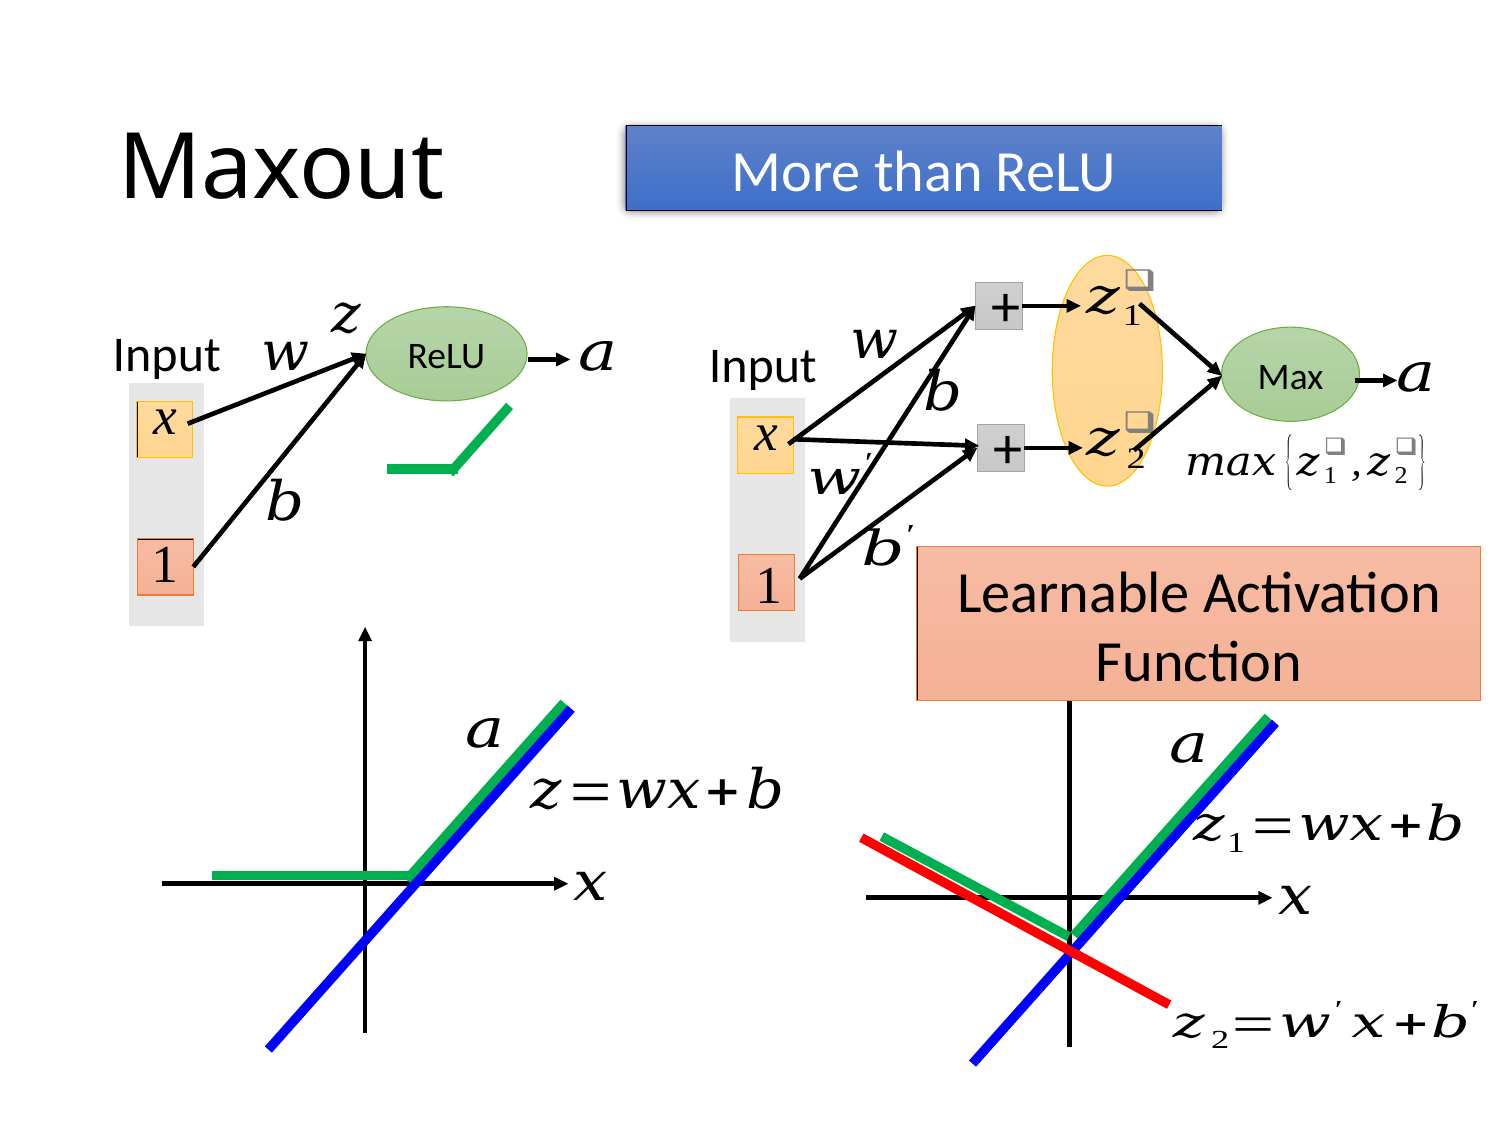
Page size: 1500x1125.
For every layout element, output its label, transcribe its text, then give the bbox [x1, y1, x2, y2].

text_box Learnable Activation Function [916, 546, 1481, 701]
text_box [73, 285, 619, 626]
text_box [1073, 716, 1269, 722]
title Maxout [103, 59, 1397, 278]
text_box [669, 255, 1438, 642]
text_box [972, 722, 1276, 1064]
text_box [861, 837, 1170, 1005]
text_box More than ReLU [625, 125, 1222, 211]
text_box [268, 708, 572, 1050]
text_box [406, 702, 565, 708]
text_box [387, 405, 510, 474]
